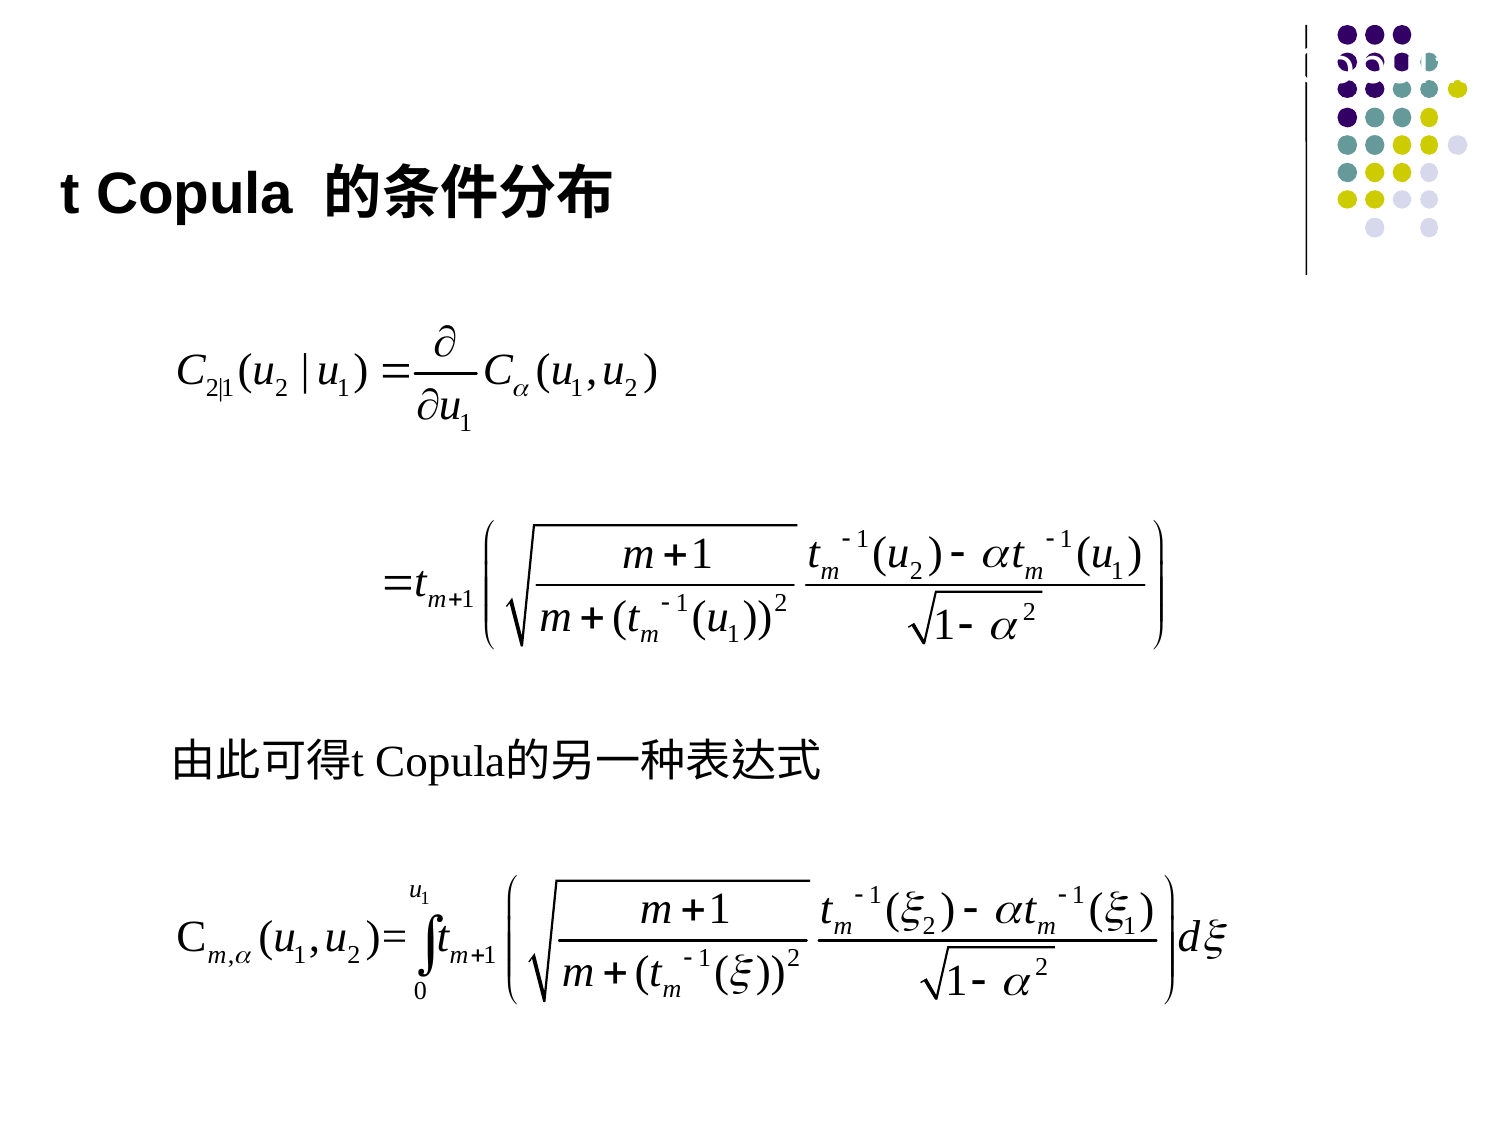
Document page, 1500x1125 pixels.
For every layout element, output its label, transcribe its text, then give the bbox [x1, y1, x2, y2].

text_box 4.3 Families of Bivariate Copulas [710, 25, 1498, 101]
title t Copula 的条件分布 [29, 45, 1425, 233]
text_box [169, 314, 1236, 1014]
